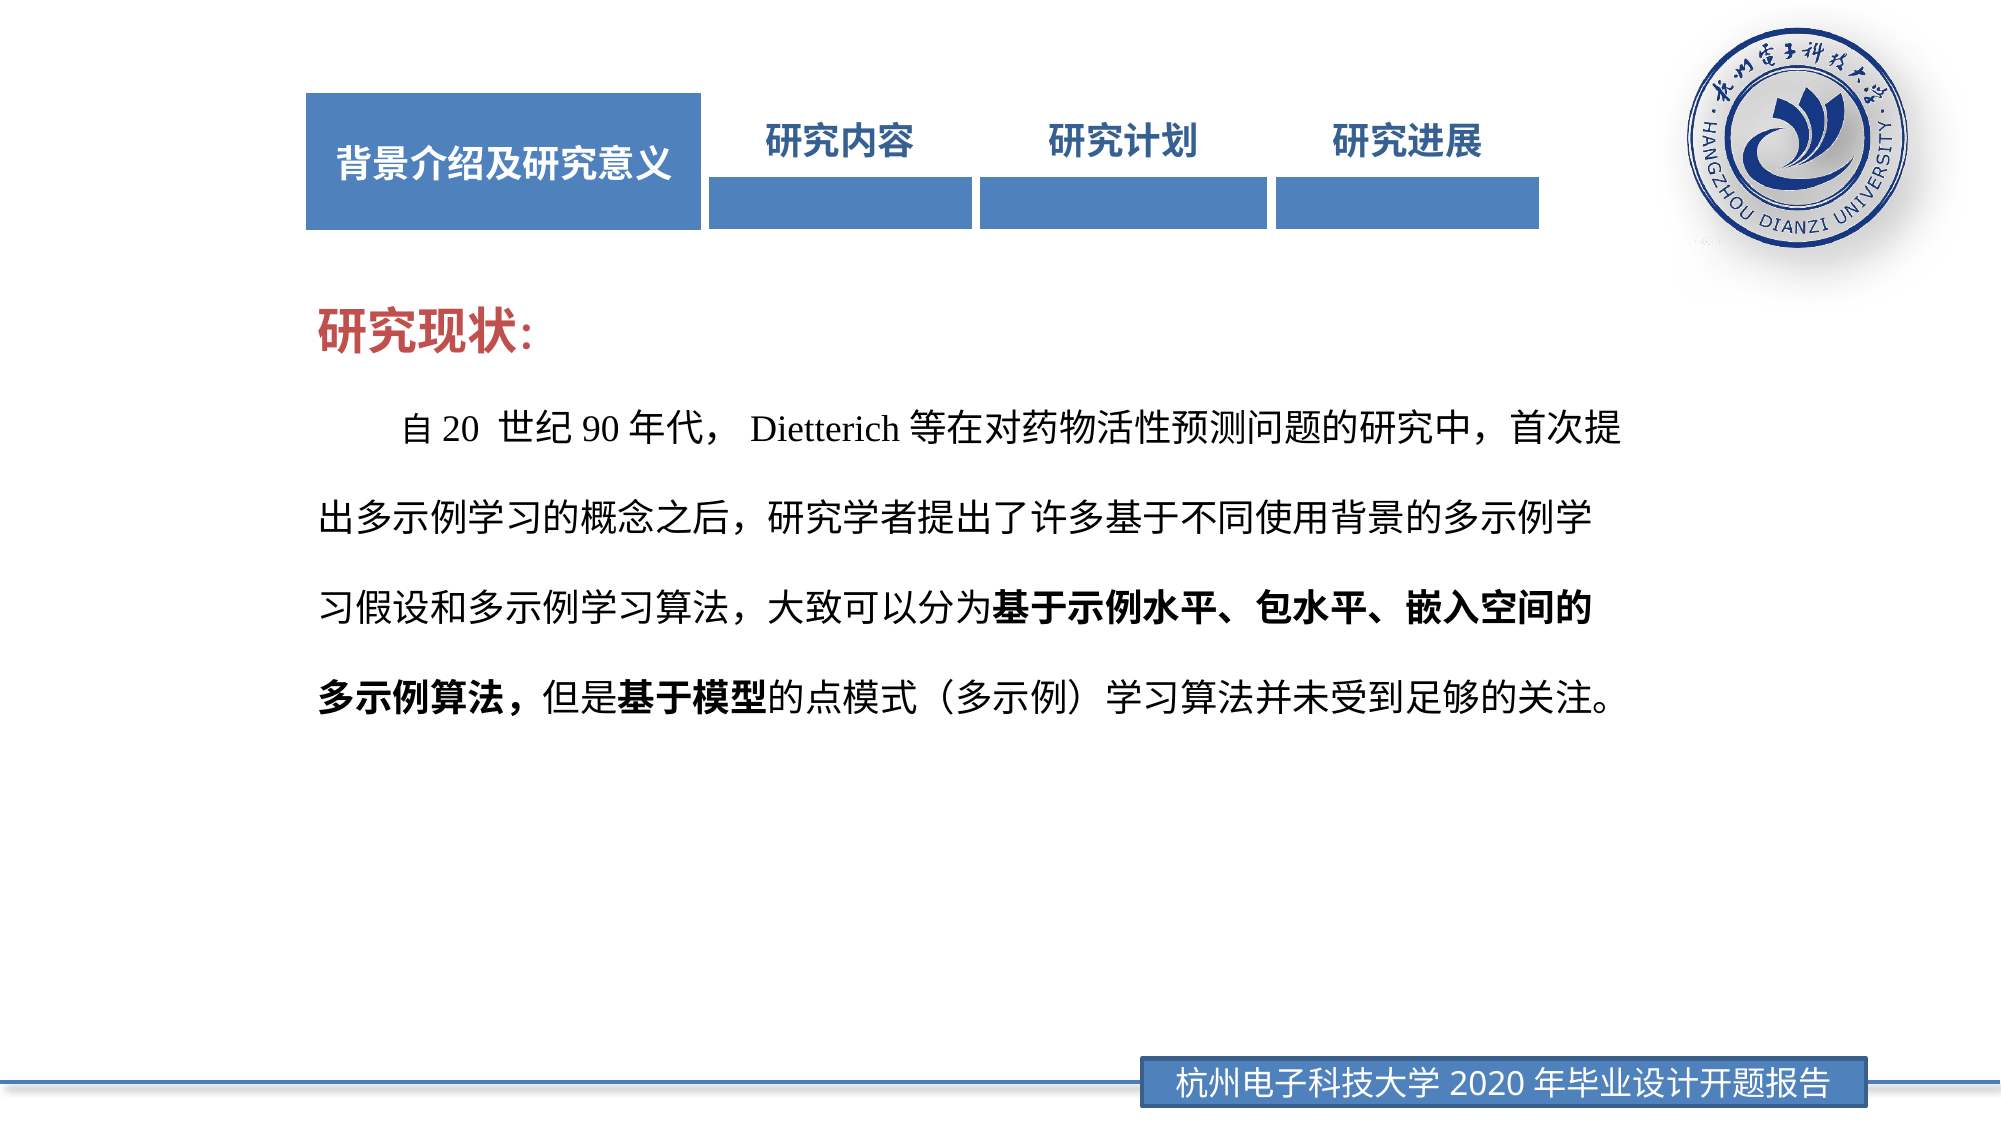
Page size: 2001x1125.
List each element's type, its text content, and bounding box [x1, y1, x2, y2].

table_cell [709, 177, 972, 229]
table_header 研究内容 [709, 93, 972, 169]
picture [1679, 19, 1916, 256]
table_header 背景介绍及研究意义 [306, 93, 701, 230]
table_cell [980, 177, 1267, 229]
table_header 研究进展 [1276, 93, 1540, 169]
table_cell [1276, 177, 1539, 229]
text_box 研究现状： 自20 世纪90年代，Dietterich等在对药物活性预测问题的研究中，首次提出多示例学习的概念之后，研究学者提出了许多基于不同使用背景的多示例学习假设和多示例学习算法，大致可以分为基于示例水平、包水平、嵌入空间的多示例算法，但是基于模型的点模式（多示例）学习算法并未受到足够的关注。 [303, 231, 1639, 887]
table_header 研究计划 [980, 93, 1267, 169]
